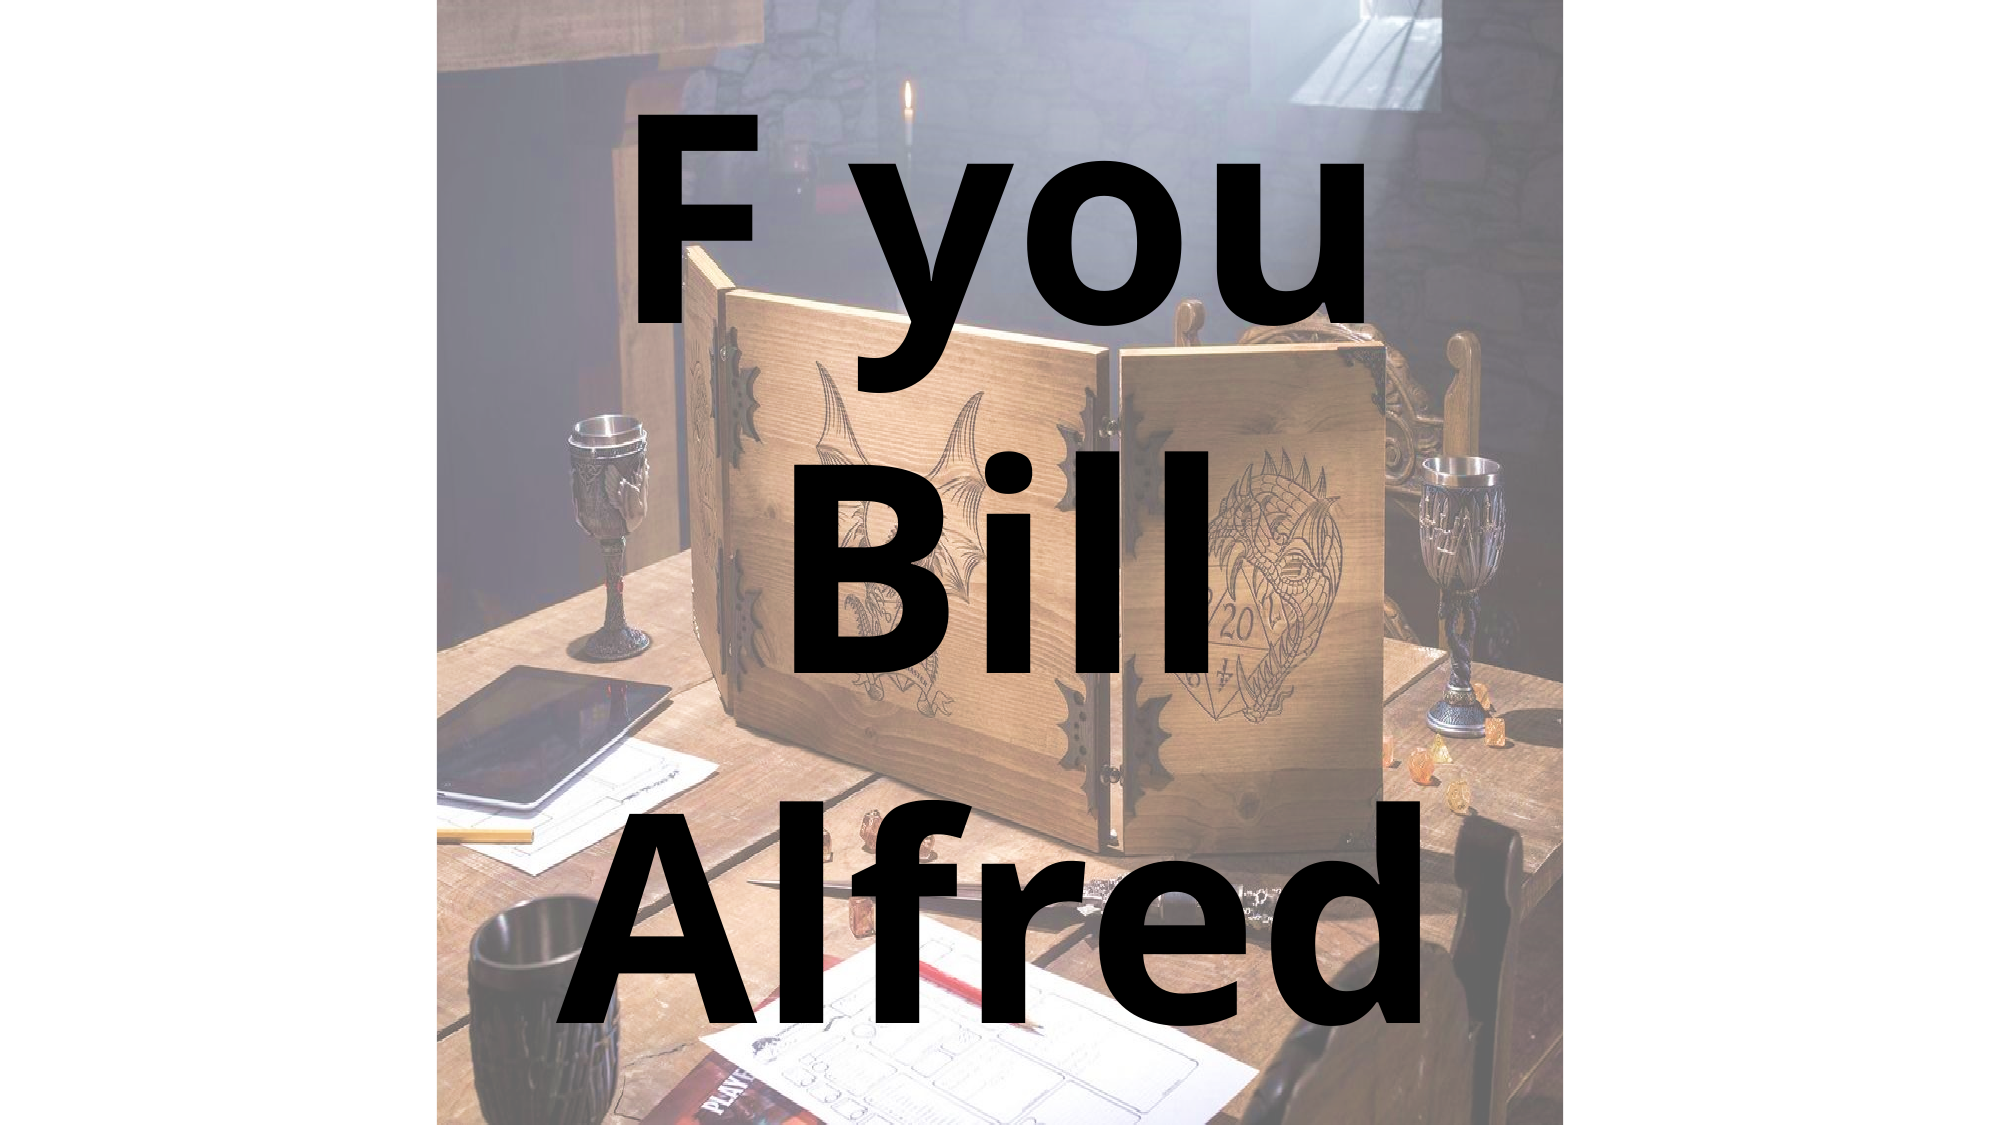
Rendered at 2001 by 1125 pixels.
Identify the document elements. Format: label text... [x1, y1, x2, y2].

text_box F you Bill Alfred [455, 24, 1544, 1089]
text_box [436, 0, 1564, 1125]
